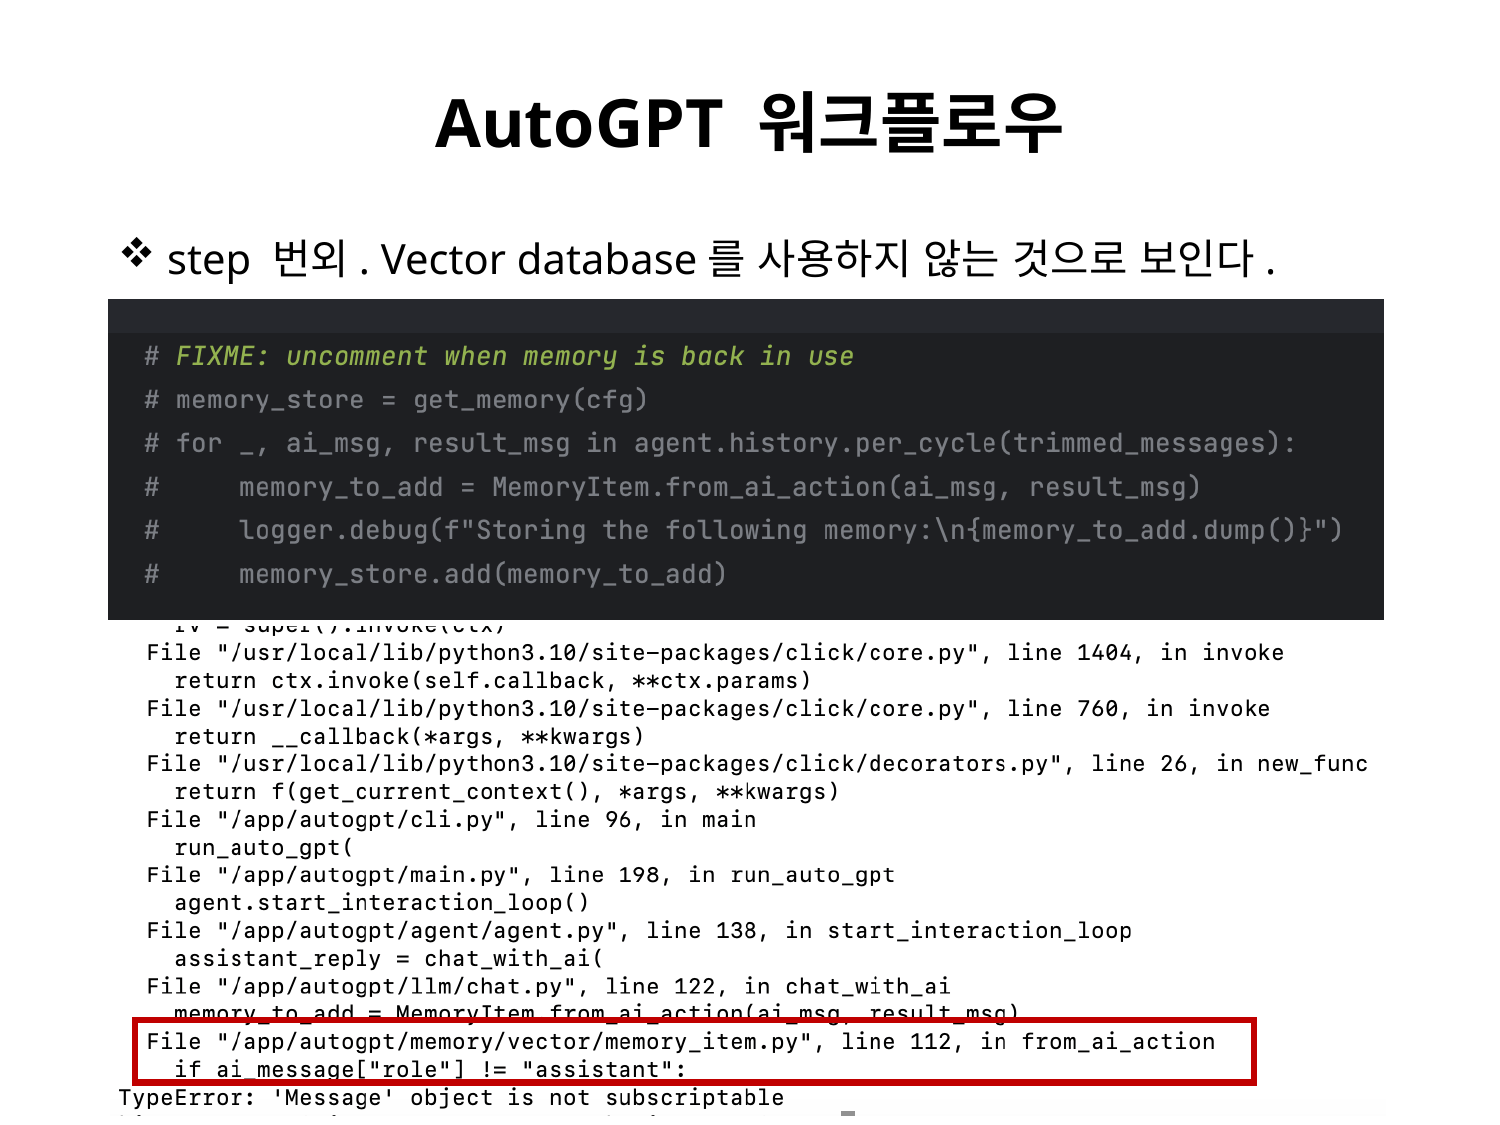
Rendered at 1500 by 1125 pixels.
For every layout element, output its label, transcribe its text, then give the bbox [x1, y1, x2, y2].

list step 번외. Vector database를 사용하지 않는 것으로 보인다. [103, 224, 1420, 1014]
title AutoGPT 워크플로우 [103, 59, 1397, 193]
picture [108, 299, 1384, 620]
picture [110, 626, 1386, 1116]
